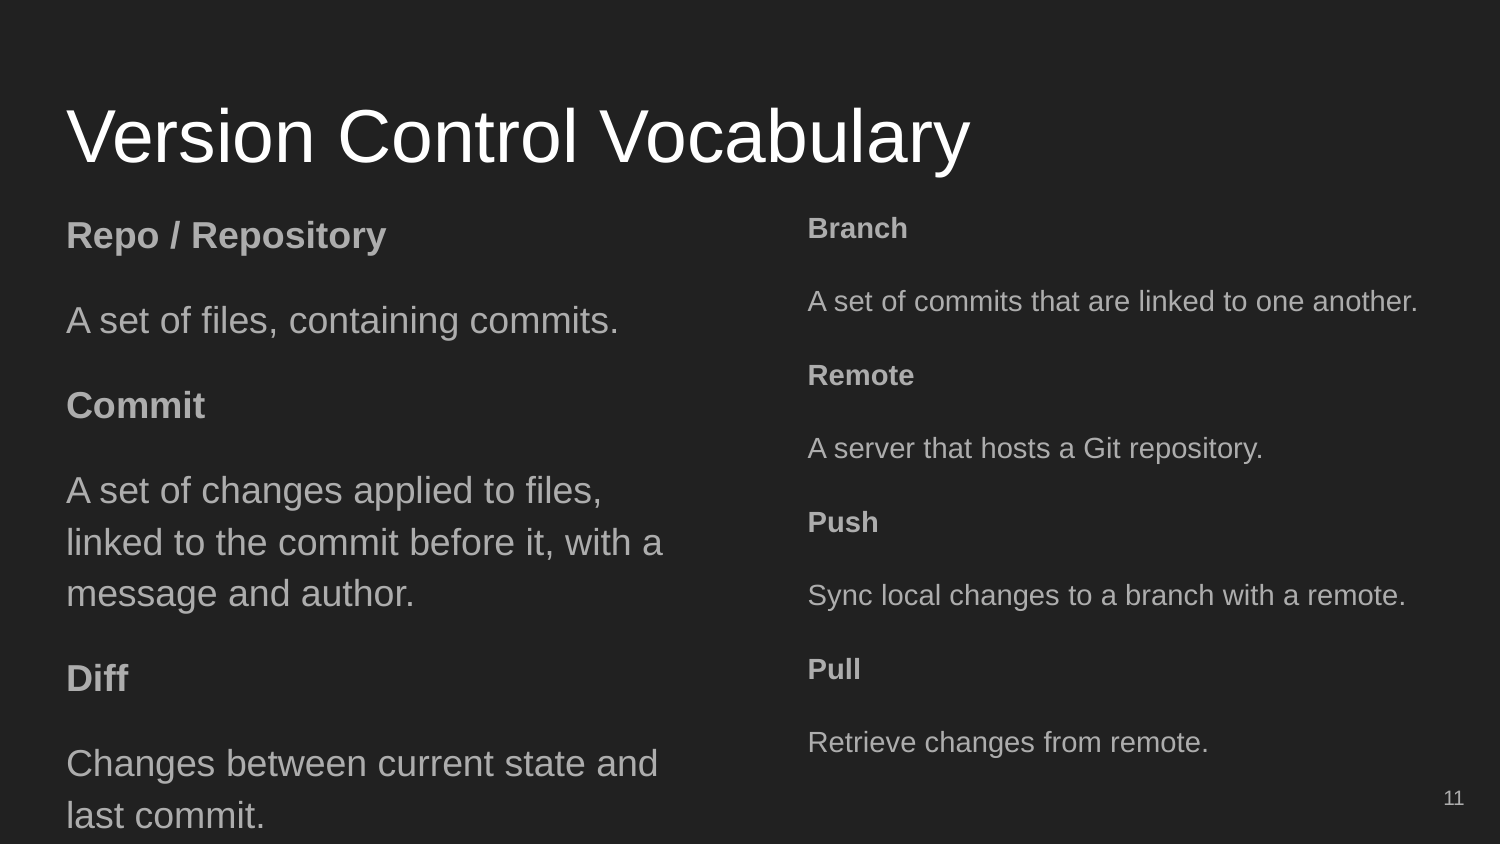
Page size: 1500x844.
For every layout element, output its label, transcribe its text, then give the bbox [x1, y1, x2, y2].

title Version Control Vocabulary [51, 72, 1449, 167]
list Branch A set of commits that are linked to one another. Remote A server that hosts a Git repository. Push Sync local changes to a branch with a remote. Pull Retrieve changes from remote. [792, 189, 1449, 750]
slide_number ‹#› [1389, 764, 1480, 830]
list Repo / Repository A set of files, containing commits. Commit A set of changes applied to files, linked to the commit before it, with a message and author. Diff Changes between current state and last commit. [51, 189, 708, 750]
